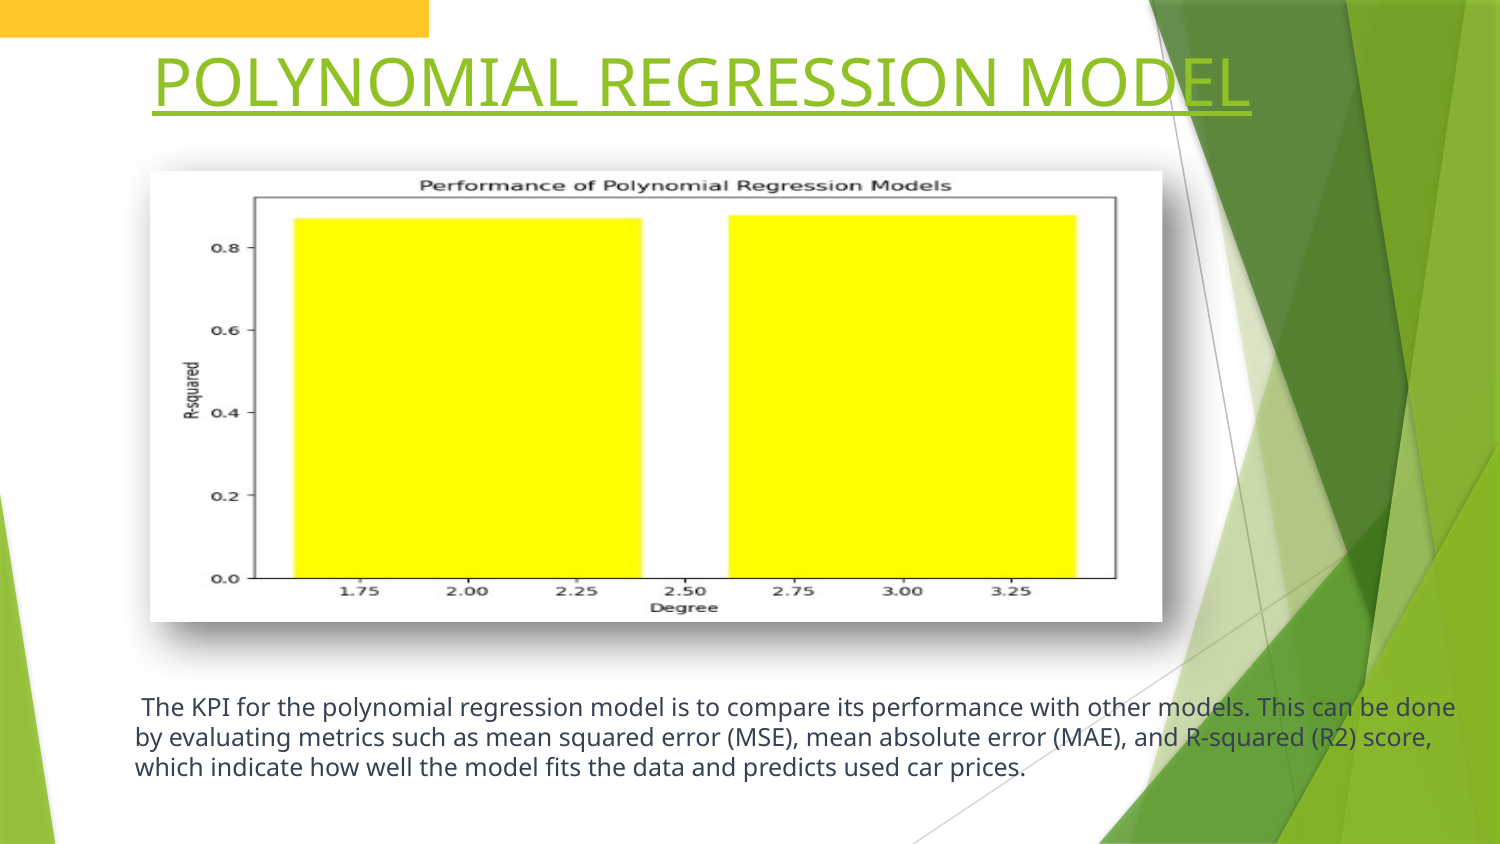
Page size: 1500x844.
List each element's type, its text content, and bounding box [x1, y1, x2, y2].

text_box [0, 0, 429, 38]
text_box The KPI for the polynomial regression model is to compare its performance with other models. This can be done by evaluating metrics such as mean squared error (MSE), mean absolute error (MAE), and R-squared (R2) score, which indicate how well the model fits the data and predicts used car prices. [120, 684, 1495, 789]
picture [149, 171, 1163, 623]
title POLYNOMIAL REGRESSION MODEL [150, 37, 1363, 181]
